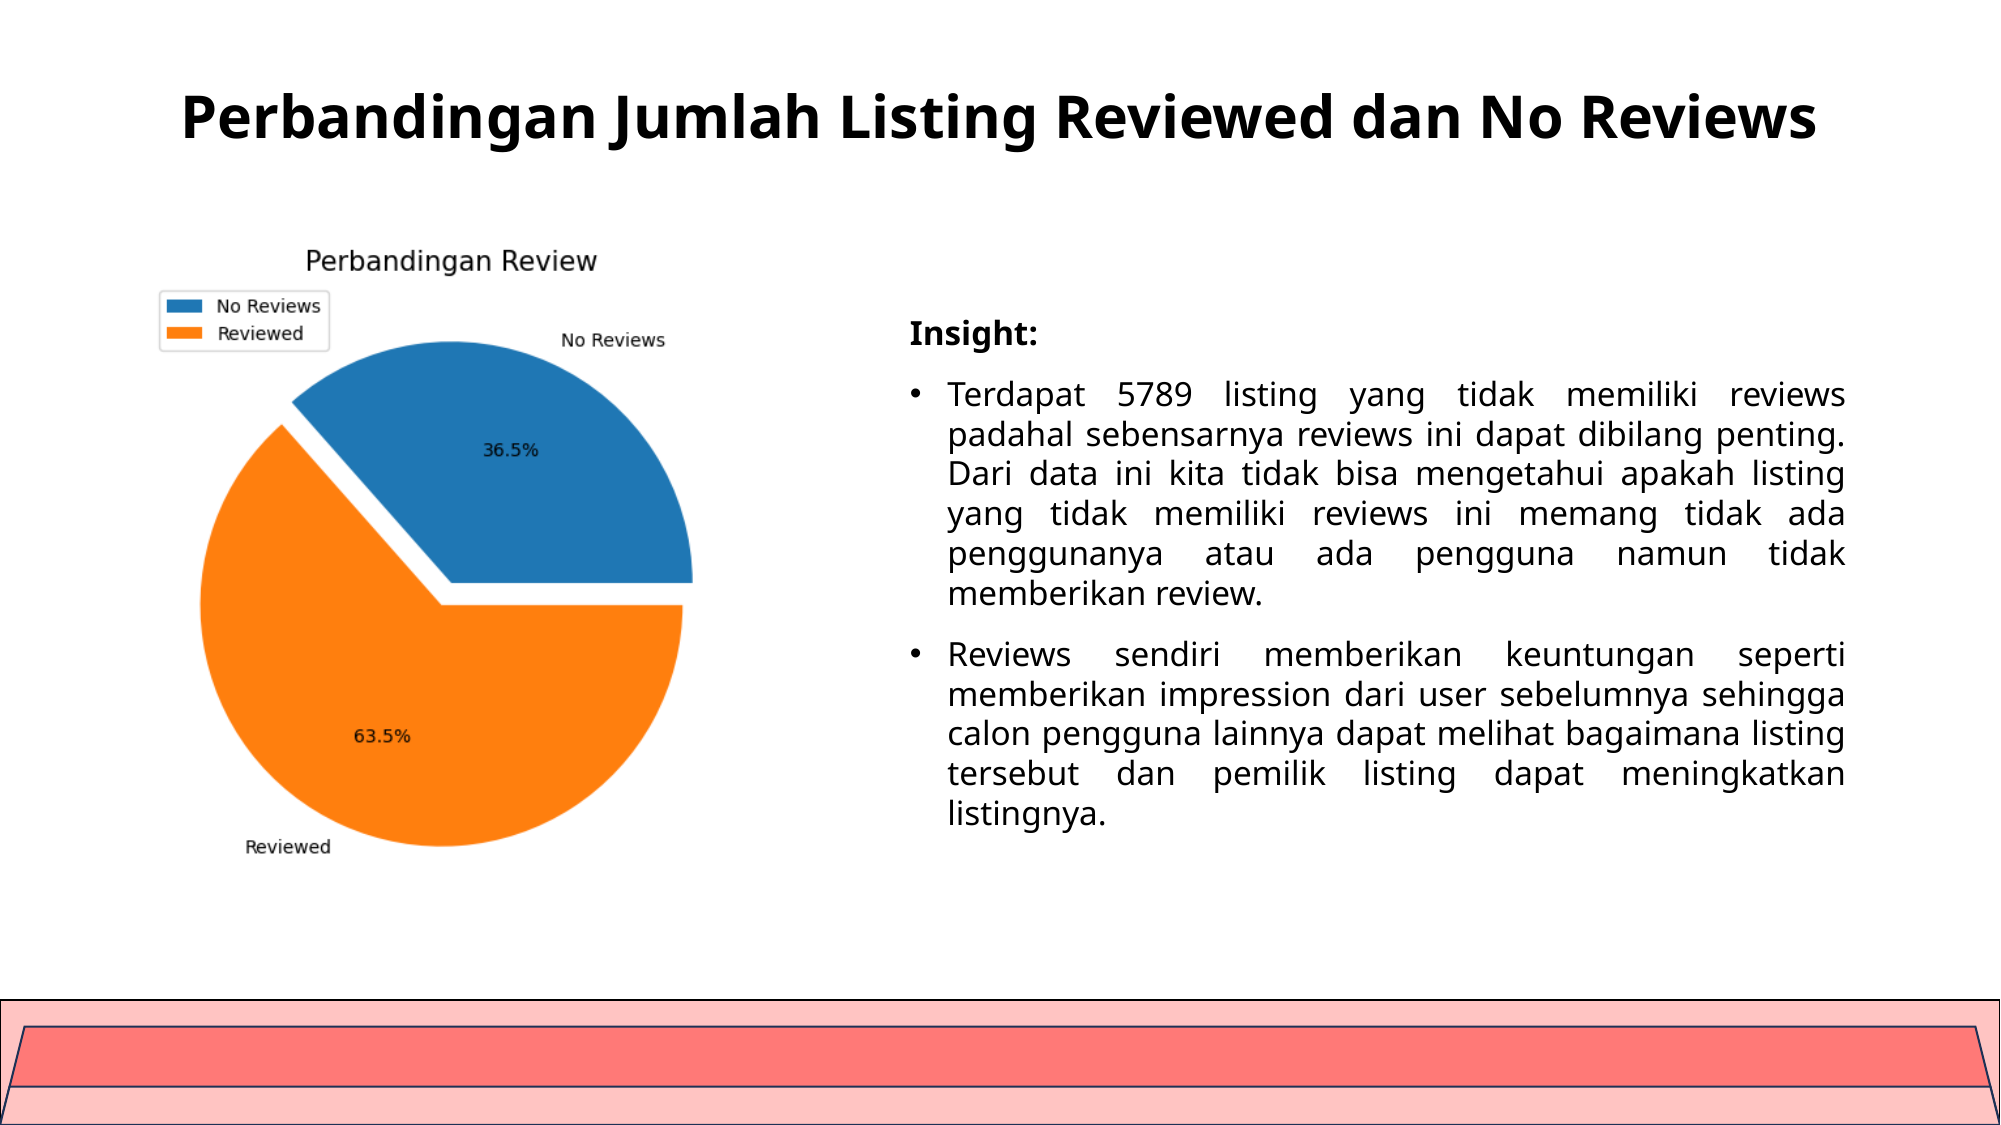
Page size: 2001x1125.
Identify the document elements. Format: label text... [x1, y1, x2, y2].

list Insight: Terdapat 5789 listing yang tidak memiliki reviews padahal sebensarnya reviews ini dapat dibilang penting. Dari data ini kita tidak bisa mengetahui apakah listing yang tidak memiliki reviews ini memang tidak ada penggunanya atau ada pengguna namun tidak memberikan review. Reviews sendiri memberikan keuntungan seperti memberikan impression dari user sebelumnya sehingga calon pengguna lainnya dapat melihat bagaimana listing tersebut dan pemilik listing dapat meningkatkan listingnya. [894, 304, 1863, 999]
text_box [0, 999, 2000, 1125]
picture [137, 237, 766, 898]
title Perbandingan Jumlah Listing Reviewed dan No Reviews [137, 59, 1863, 178]
